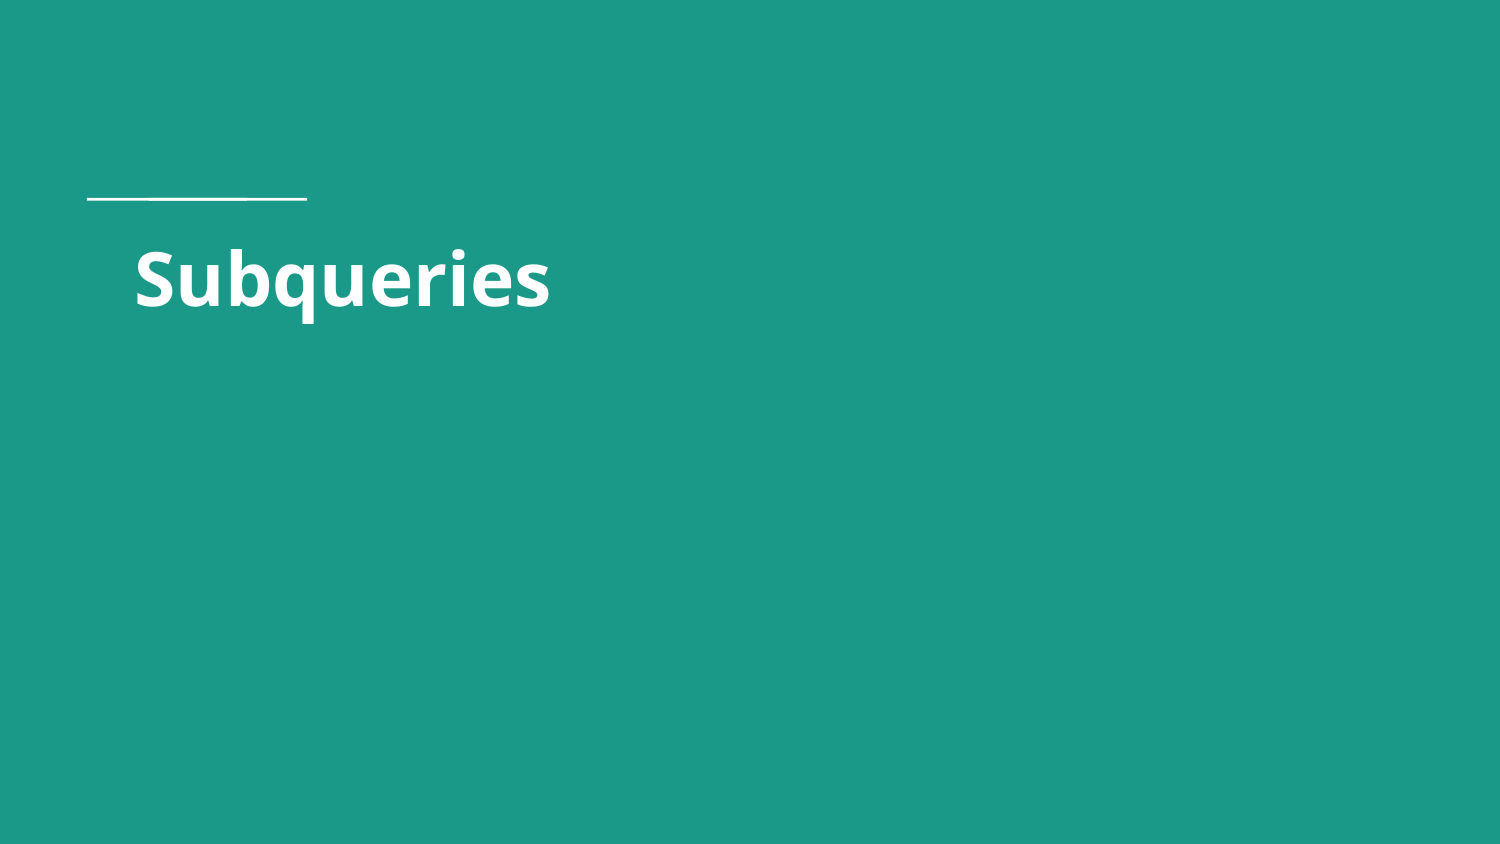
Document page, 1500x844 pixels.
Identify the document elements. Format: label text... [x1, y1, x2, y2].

title Subqueries [119, 216, 1381, 466]
